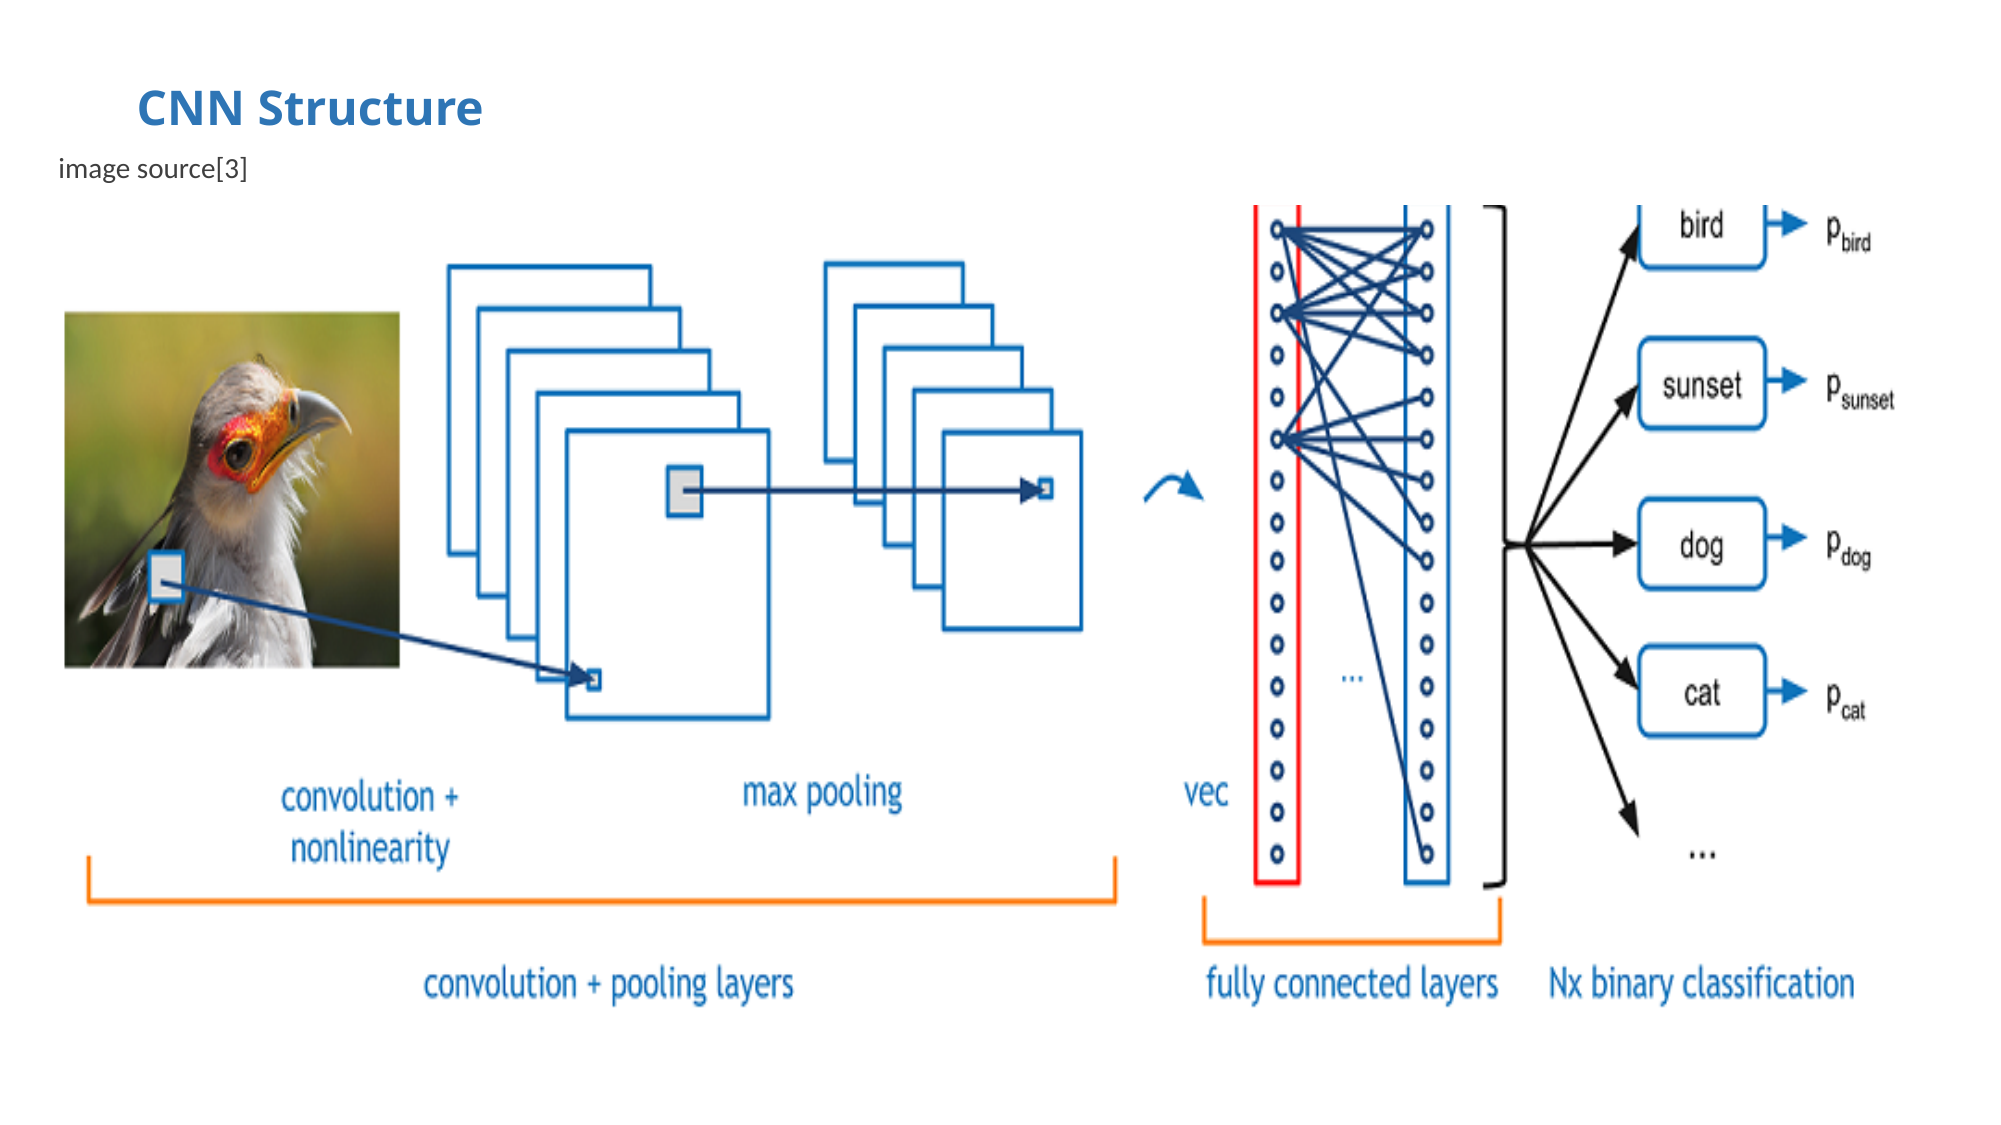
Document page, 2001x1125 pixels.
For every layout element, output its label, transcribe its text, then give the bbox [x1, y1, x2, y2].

list image source[3] [43, 146, 1957, 1047]
title CNN Structure [121, 70, 1756, 149]
picture [51, 204, 1905, 1048]
